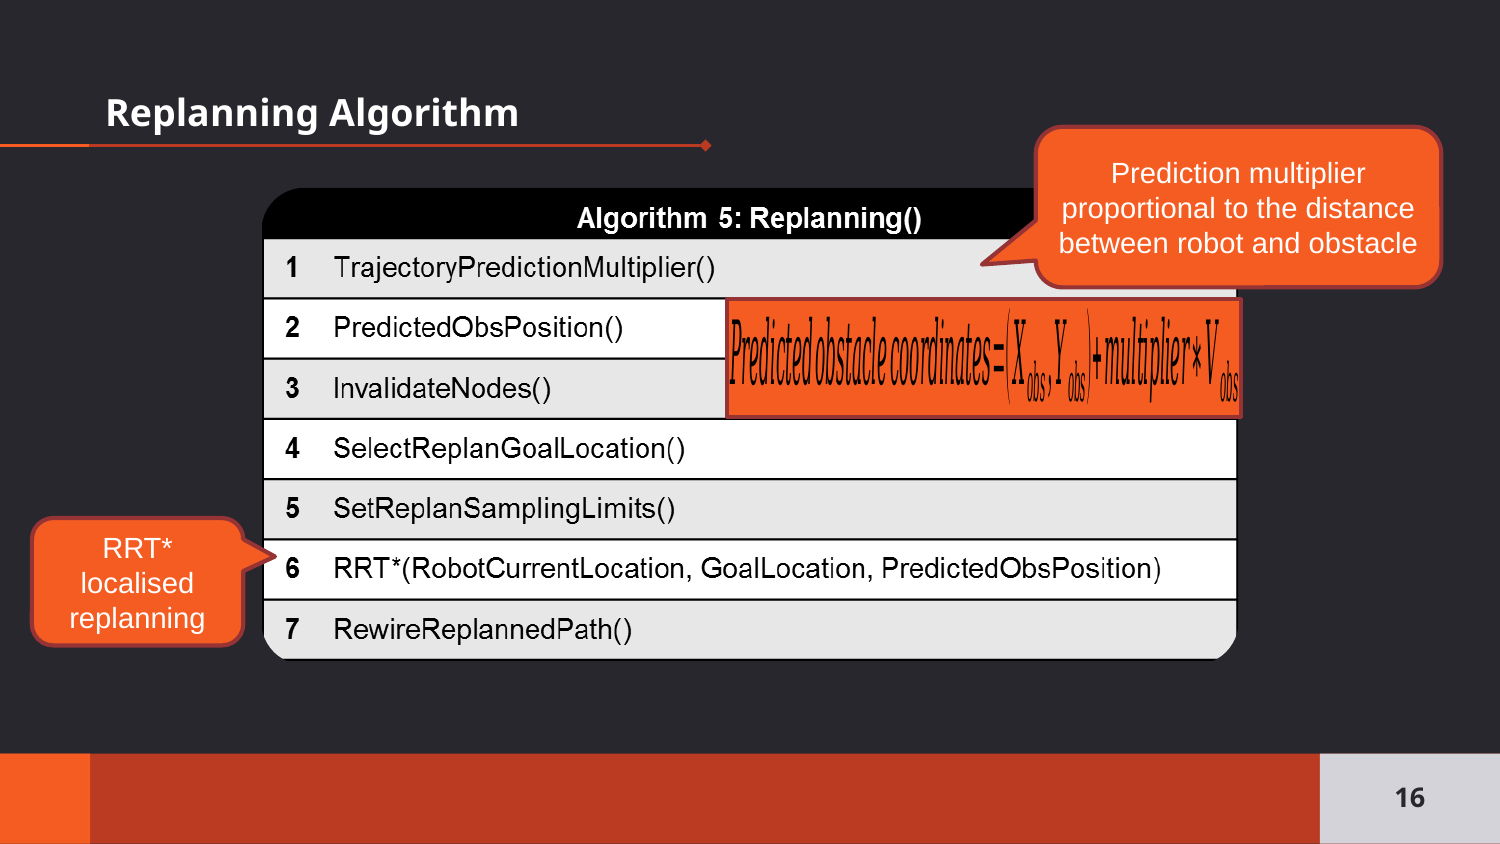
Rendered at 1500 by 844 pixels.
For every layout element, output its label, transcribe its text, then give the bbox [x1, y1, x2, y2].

text_box RRT* localised replanning [29, 515, 255, 648]
text_box Prediction multiplier proportional to the distance between robot and obstacle [1033, 124, 1444, 290]
title Replanning Algorithm [90, 59, 704, 150]
picture [261, 187, 1239, 665]
slide_number 16 [1320, 753, 1500, 844]
